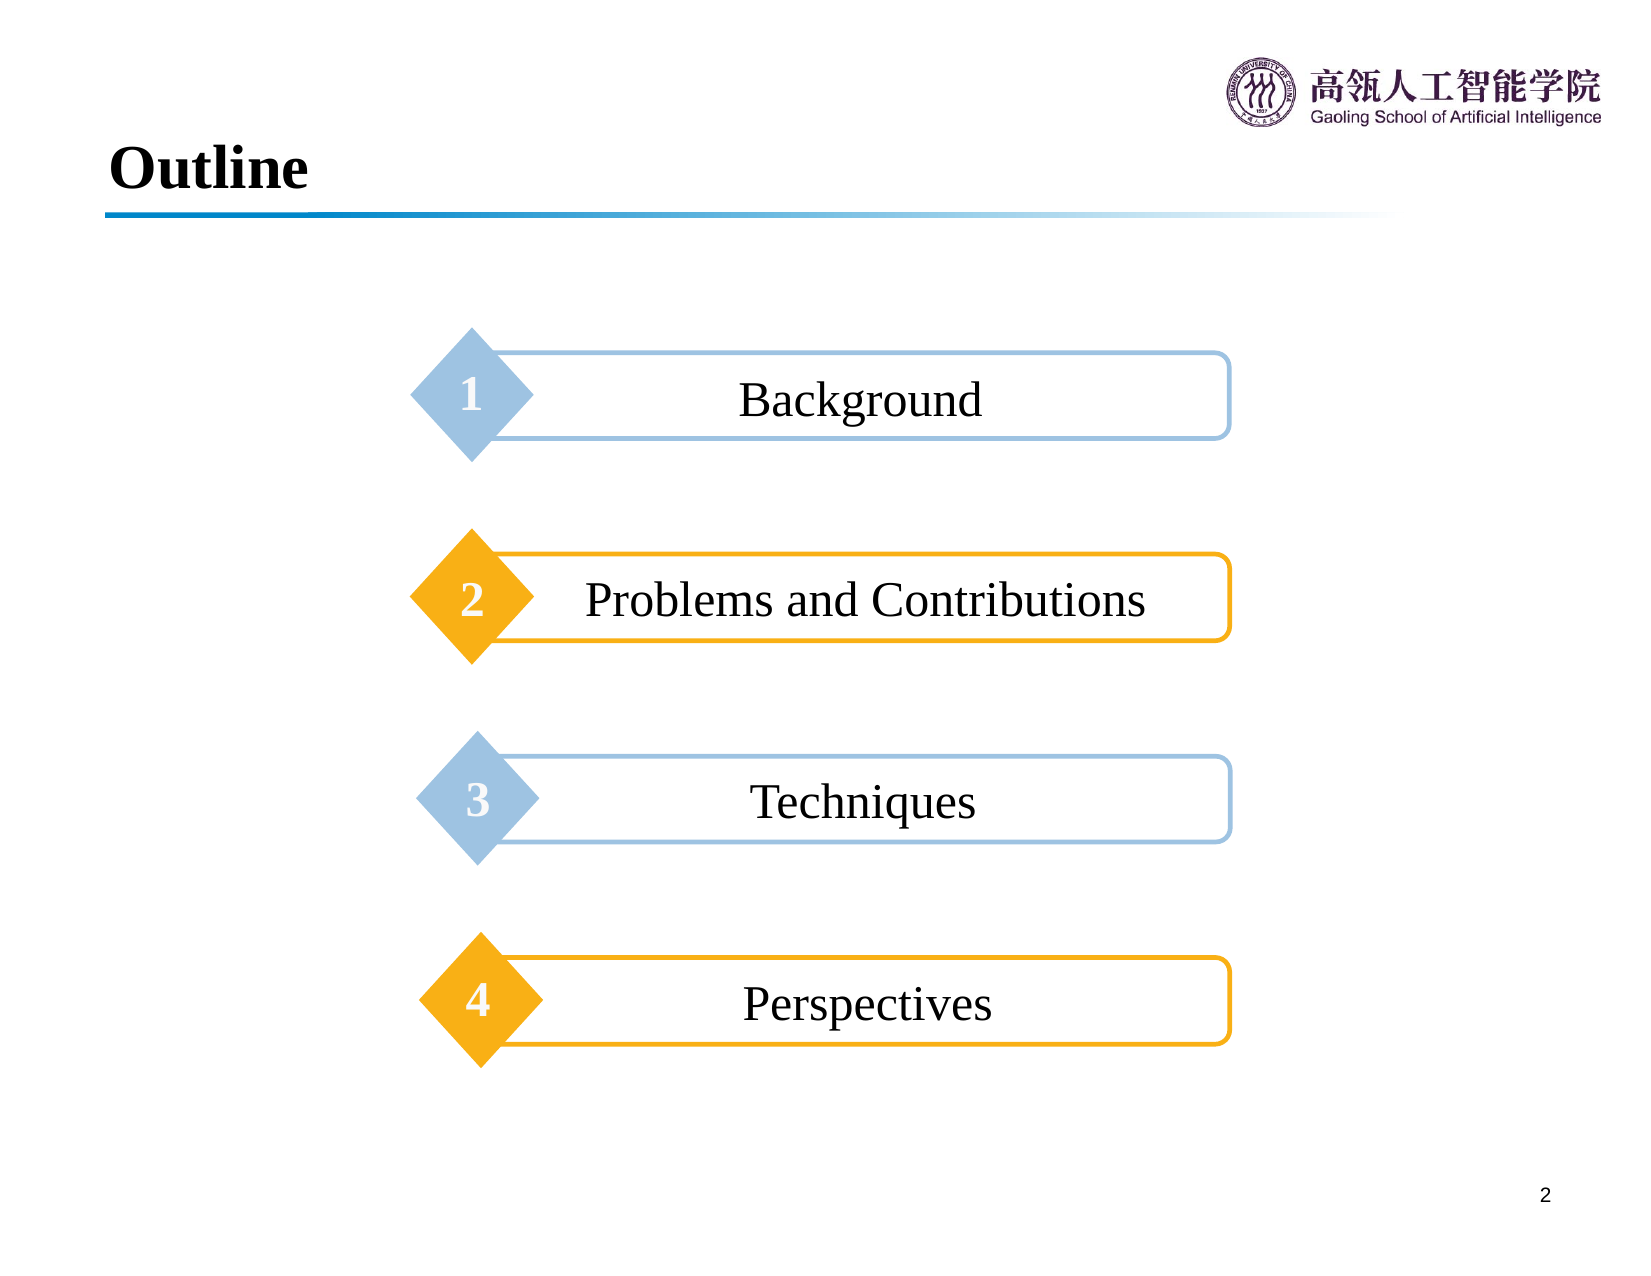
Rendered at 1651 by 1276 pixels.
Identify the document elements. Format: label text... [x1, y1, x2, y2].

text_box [412, 531, 1230, 662]
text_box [418, 733, 1231, 863]
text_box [412, 330, 1230, 460]
picture [1226, 57, 1601, 127]
text_box [102, 210, 1406, 221]
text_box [421, 934, 1230, 1066]
title Outline [92, 117, 1569, 171]
